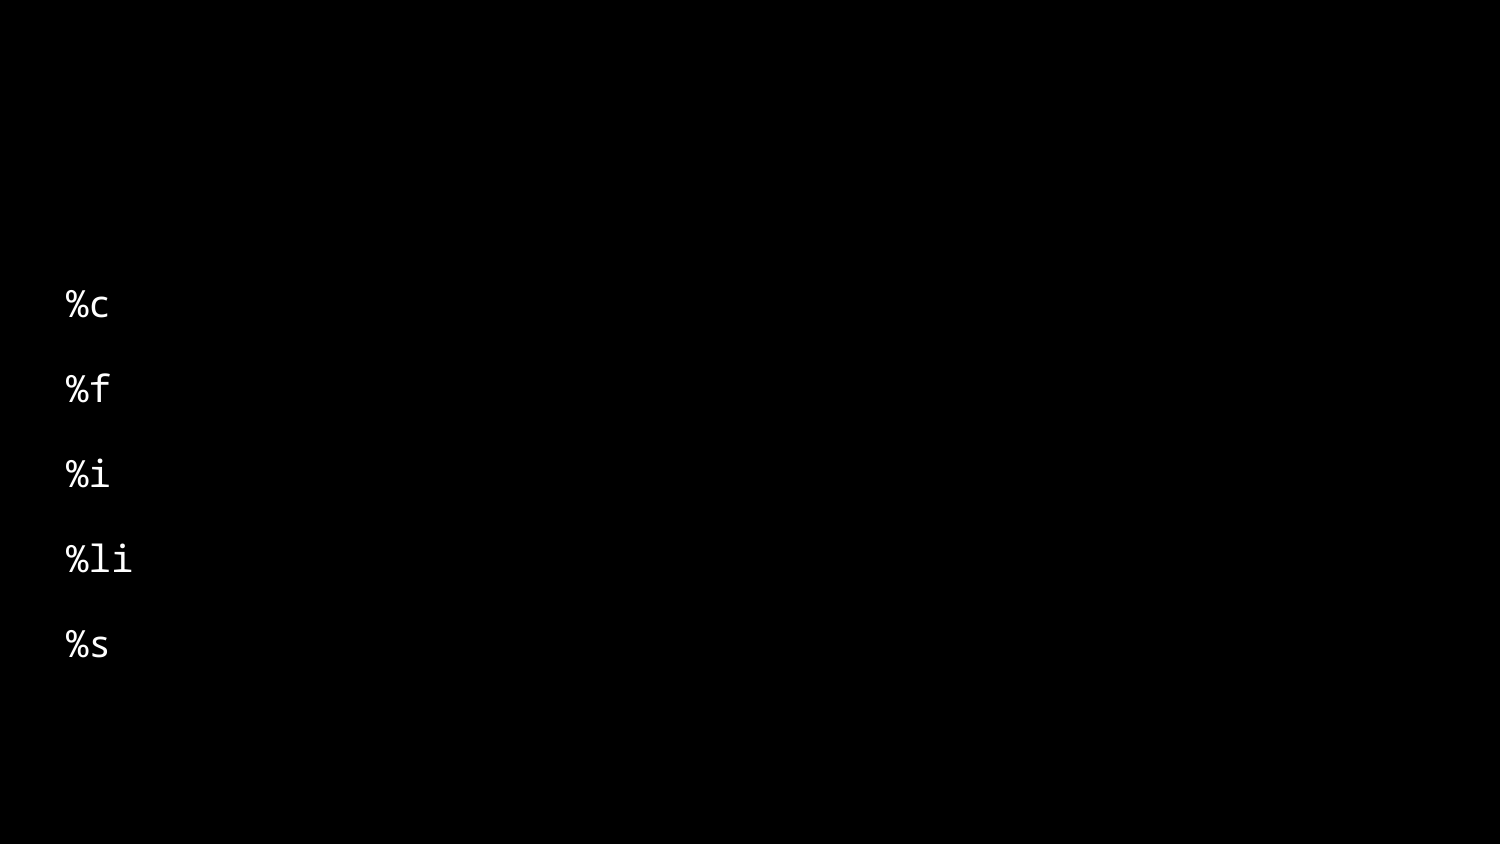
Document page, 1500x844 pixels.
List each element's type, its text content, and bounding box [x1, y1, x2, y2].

list %c %f %i %li %s [51, 189, 1449, 750]
